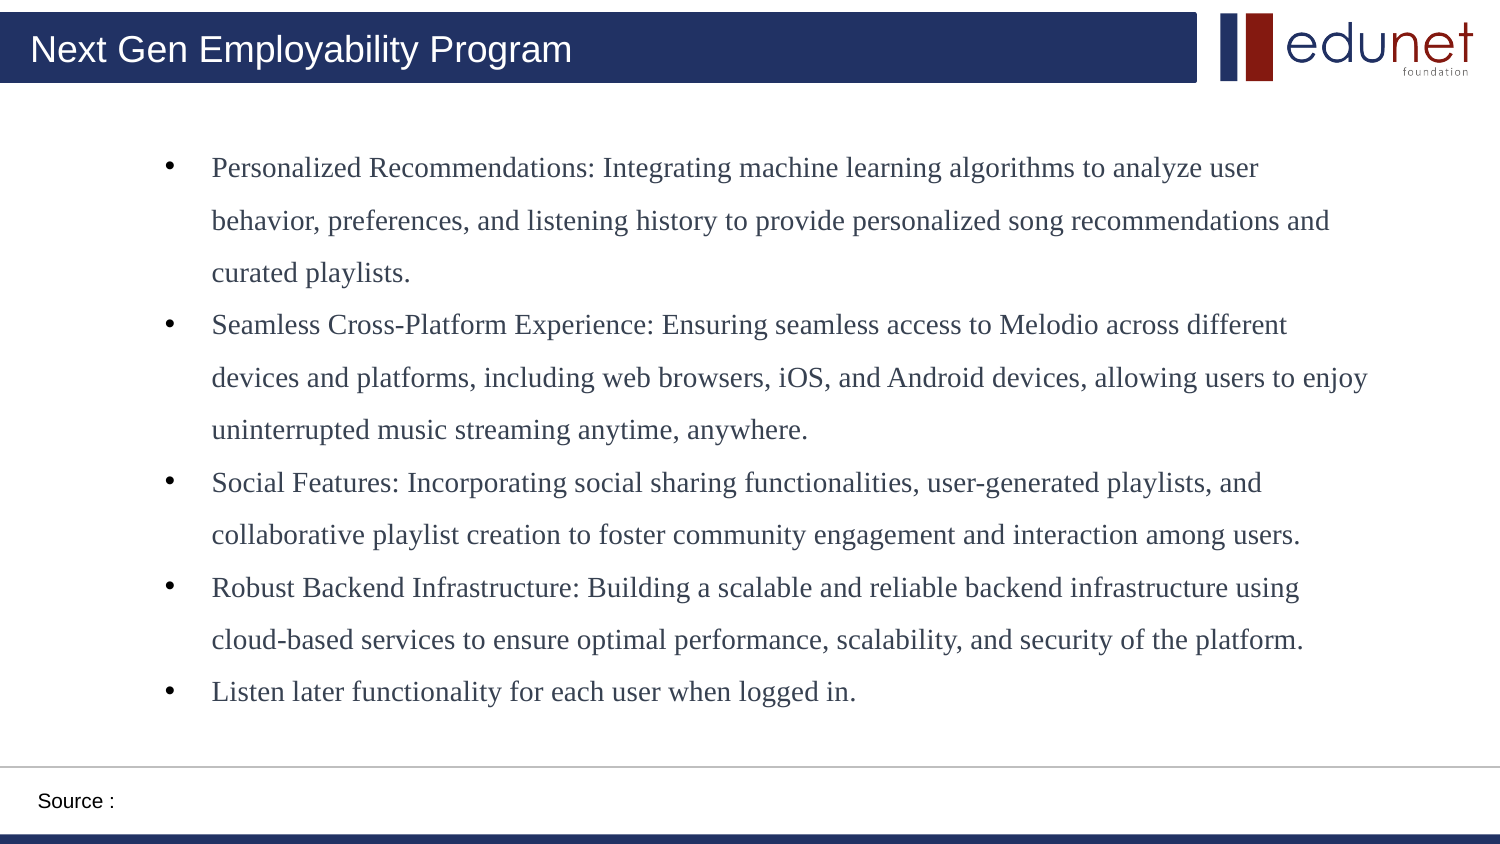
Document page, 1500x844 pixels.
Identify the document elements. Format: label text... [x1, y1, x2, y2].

picture [1279, 14, 1482, 83]
text_box Personalized Recommendations: Integrating machine learning algorithms to analyze user behavior, preferences, and listening history to provide personalized song recommendations and curated playlists. Seamless Cross-Platform Experience: Ensuring seamless access to Melodio across different devices and platforms, including web browsers, iOS, and Android devices, allowing users to enjoy uninterrupted music streaming anytime, anywhere. Social Features: Incorporating social sharing functionalities, user-generated playlists, and collaborative playlist creation to foster community engagement and interaction among users. Robust Backend Infrastructure: Building a scalable and reliable backend infrastructure using cloud-based services to ensure optimal performance, scalability, and security of the platform. Listen later functionality for each user when logged in. [74, 123, 1391, 766]
text_box Source : [22, 776, 139, 826]
